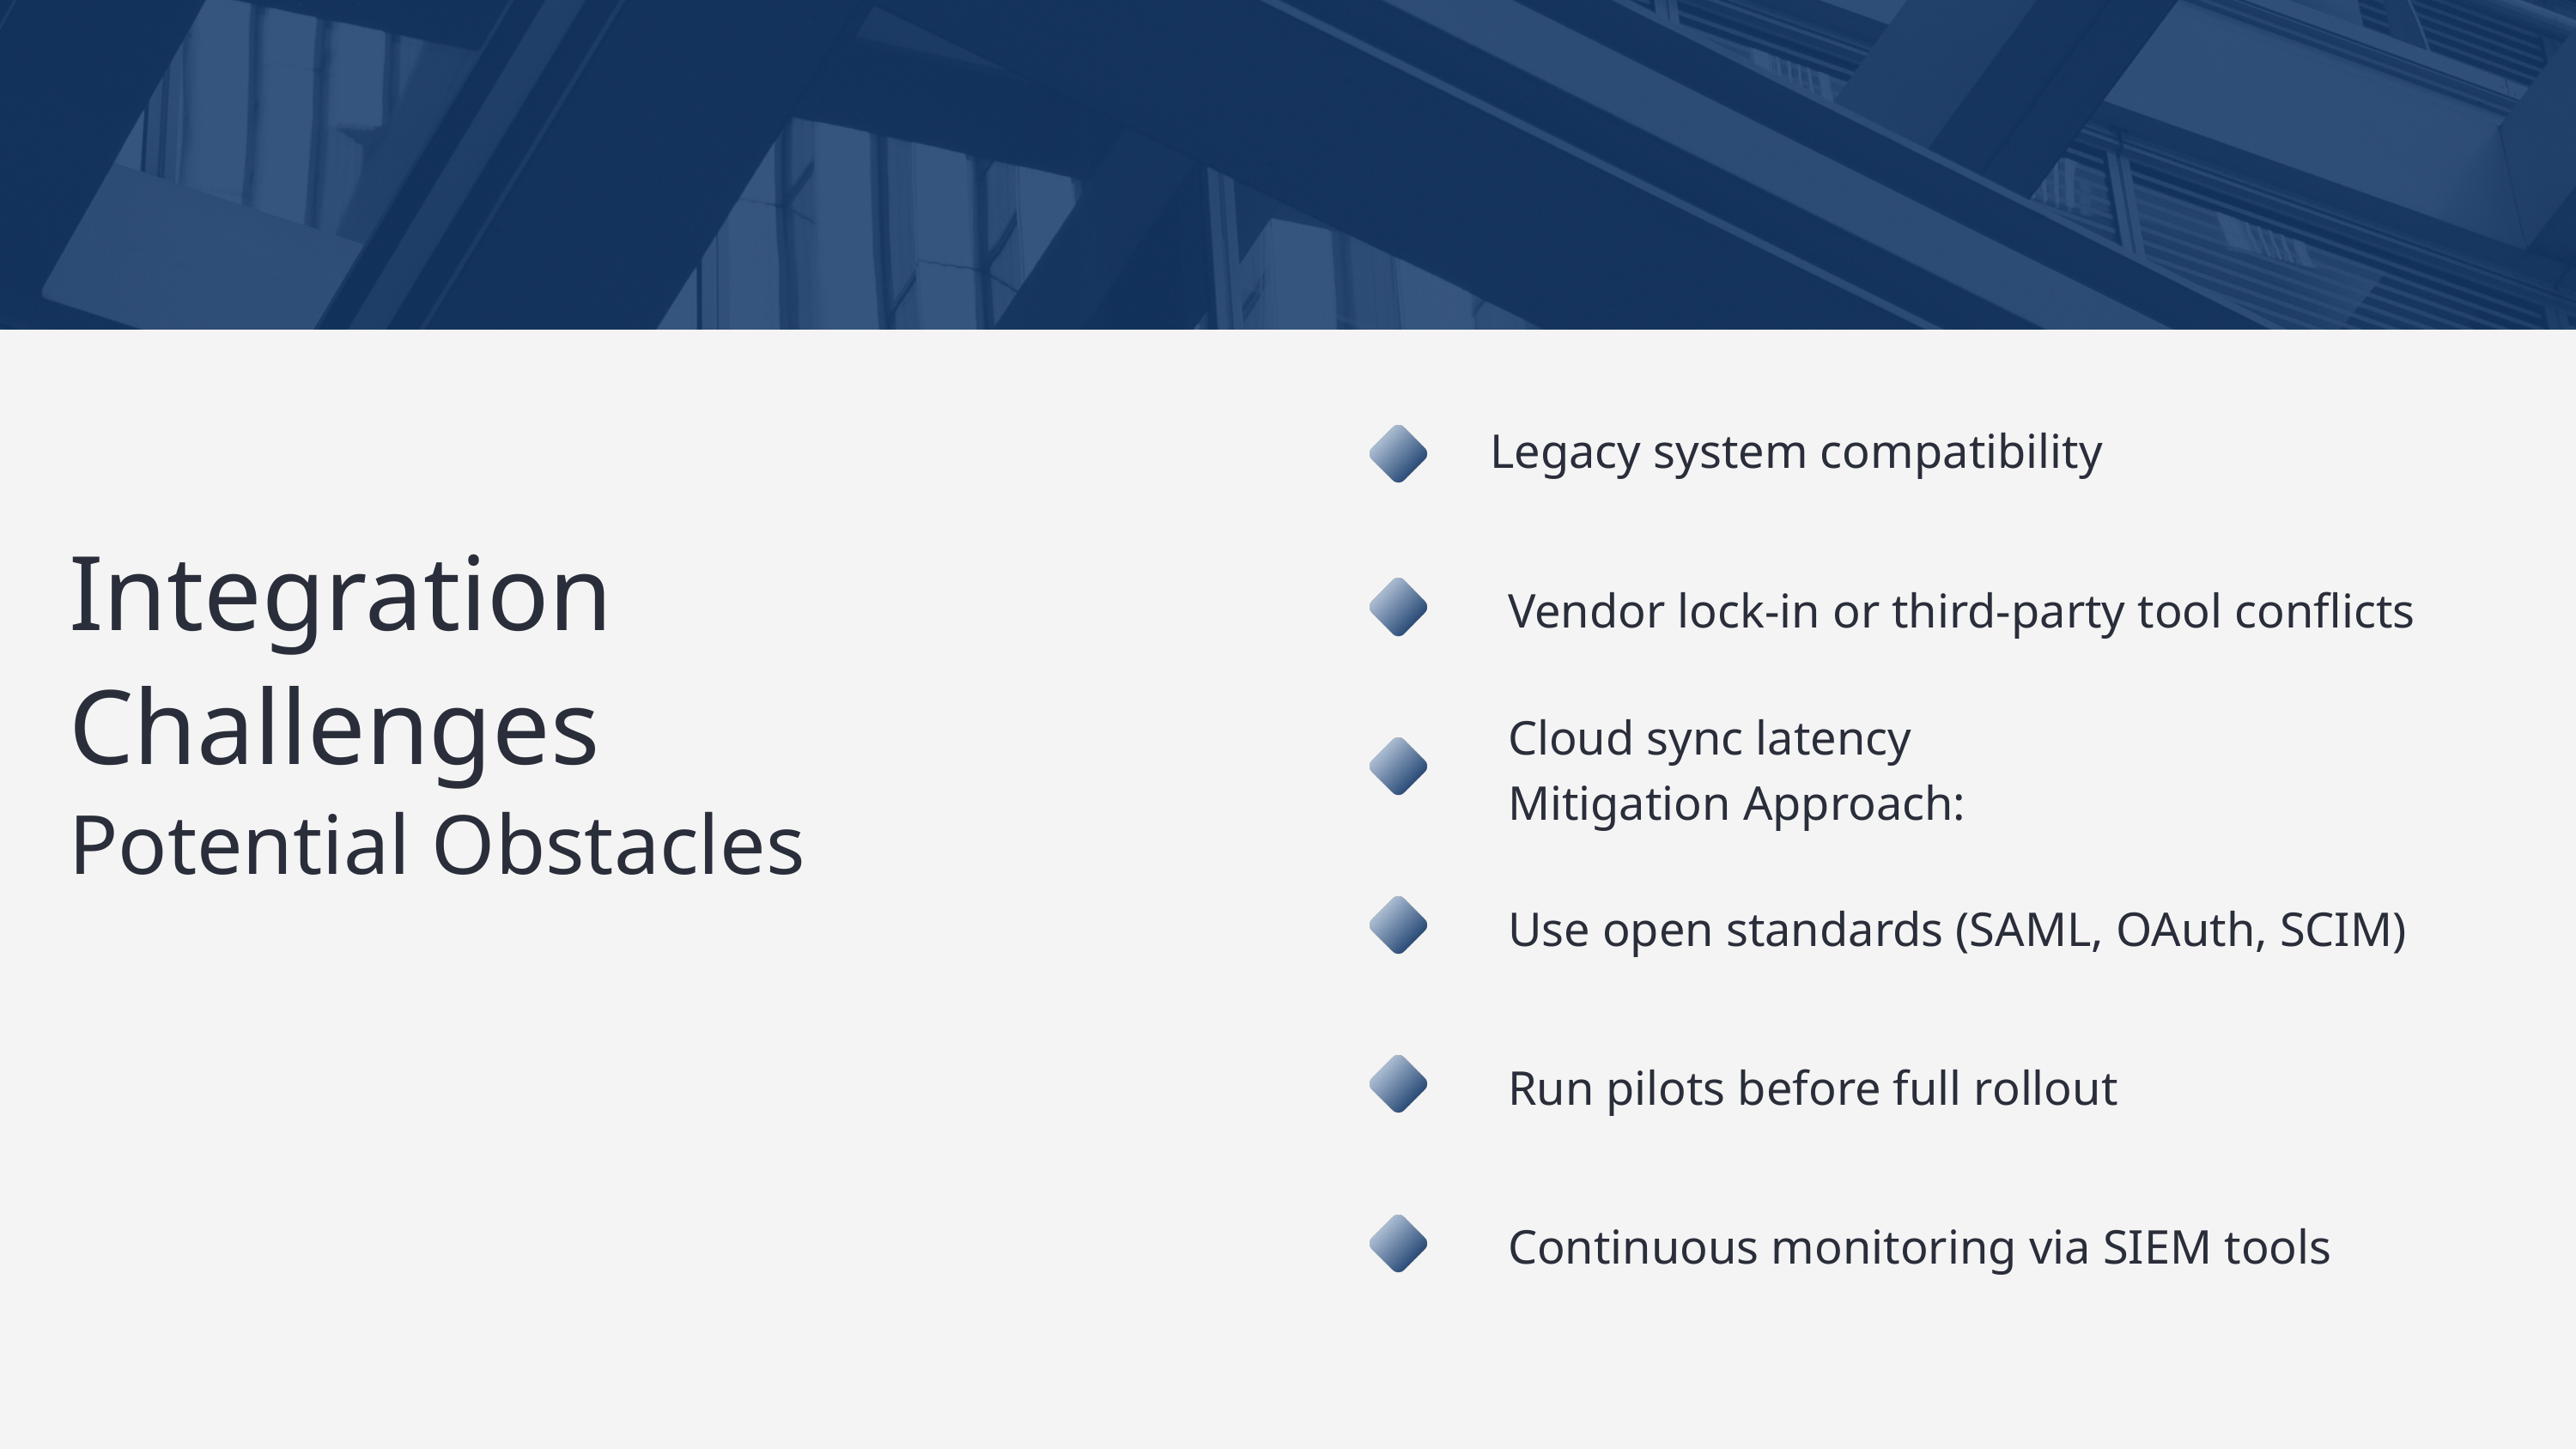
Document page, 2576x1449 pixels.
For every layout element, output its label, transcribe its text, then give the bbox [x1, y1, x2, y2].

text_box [1369, 1054, 2432, 1114]
text_box Legacy system compatibility [1266, 412, 2328, 478]
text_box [1369, 706, 2432, 827]
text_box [1369, 895, 2432, 955]
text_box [1369, 577, 2432, 637]
text_box [1369, 424, 1428, 483]
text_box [0, 0, 2576, 330]
text_box Integration Challenges Potential Obstacles [69, 517, 1141, 1175]
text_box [1369, 1213, 2432, 1273]
